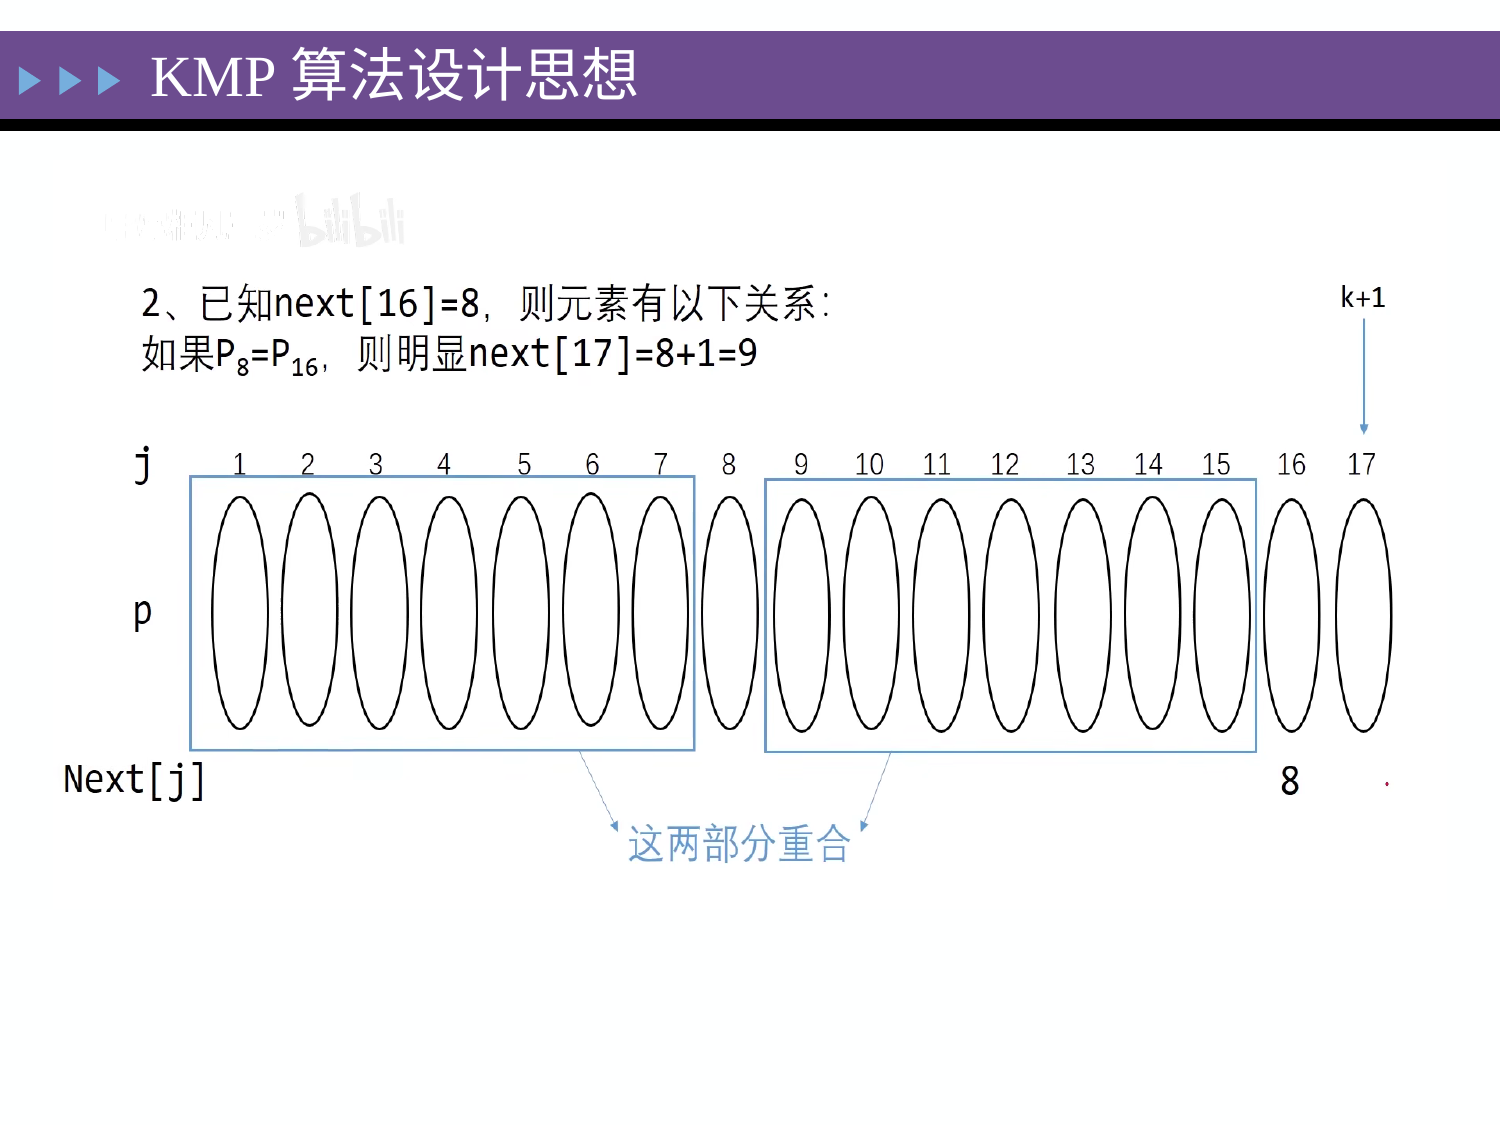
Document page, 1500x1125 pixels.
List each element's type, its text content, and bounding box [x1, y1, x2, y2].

text_box KMP算法设计思想 [135, 30, 1188, 116]
picture [52, 160, 1448, 909]
